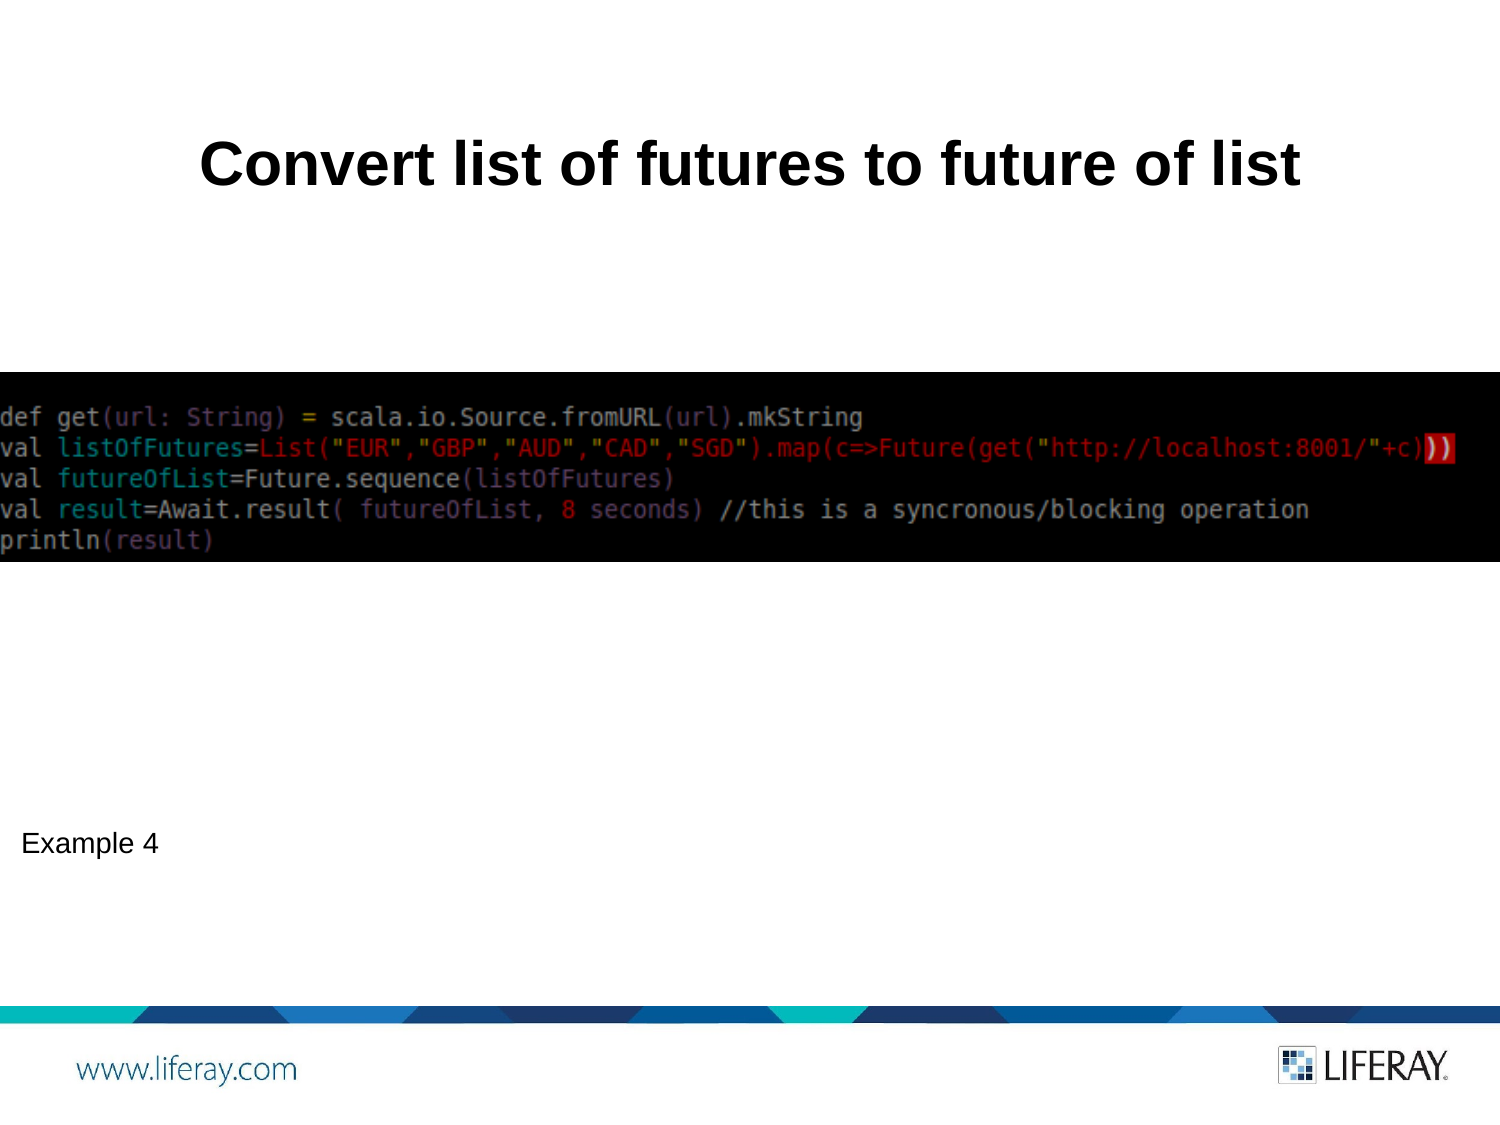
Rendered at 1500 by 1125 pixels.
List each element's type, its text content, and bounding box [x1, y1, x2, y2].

picture [0, 1006, 1500, 1125]
text_box Example 4 [6, 809, 1479, 1005]
picture [0, 372, 1500, 562]
title Convert list of futures to future of list [23, 97, 1478, 223]
